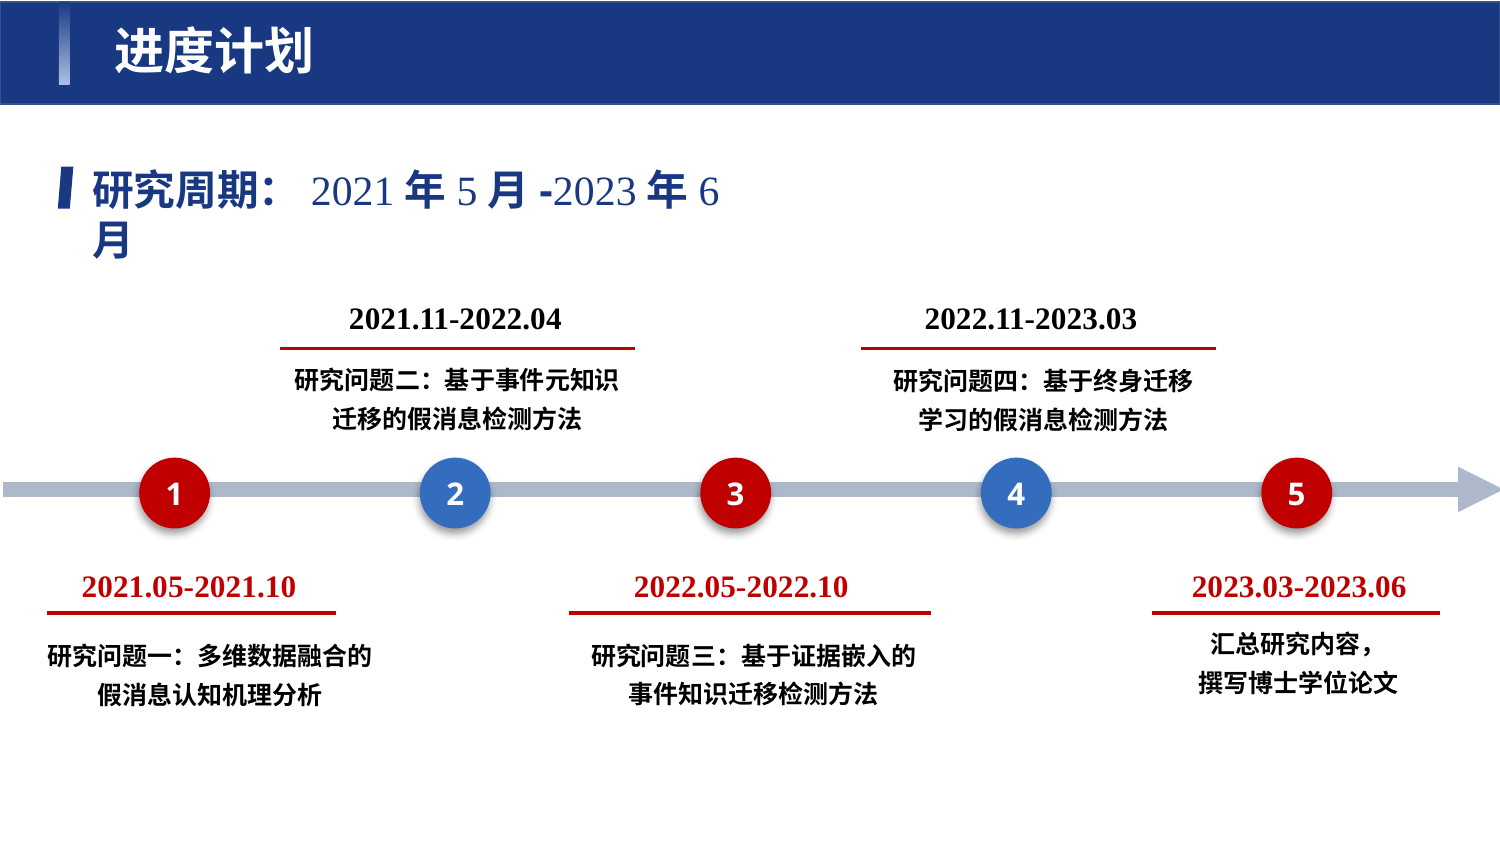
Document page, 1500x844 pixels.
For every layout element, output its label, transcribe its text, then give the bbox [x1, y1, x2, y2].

text_box 2 [418, 490, 492, 530]
text_box 2021.05-2021.10 [55, 558, 324, 611]
text_box 研究问题一：多维数据融合的假消息认知机理分析 [27, 624, 393, 717]
text_box 3 [699, 490, 773, 530]
text_box 5 [1260, 490, 1334, 530]
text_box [0, 2, 1500, 104]
text_box 研究问题二：基于事件元知识迁移的假消息检测方法 [276, 347, 639, 441]
text_box 1 [138, 456, 211, 489]
text_box 研究问题三：基于证据嵌入的事件知识迁移检测方法 [570, 623, 937, 717]
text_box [58, 156, 750, 222]
text_box 4 [979, 490, 1053, 530]
text_box 2022.05-2022.10 [613, 558, 870, 611]
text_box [280, 290, 635, 349]
text_box 5 [1260, 456, 1333, 489]
text_box 汇总研究内容， 撰写博士学位论文 [1143, 612, 1453, 706]
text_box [860, 290, 1227, 441]
text_box 2023.03-2023.06 [1174, 558, 1424, 611]
text_box 4 [980, 456, 1053, 489]
text_box 3 [699, 456, 772, 489]
text_box 2 [418, 456, 492, 489]
text_box 1 [138, 490, 212, 530]
